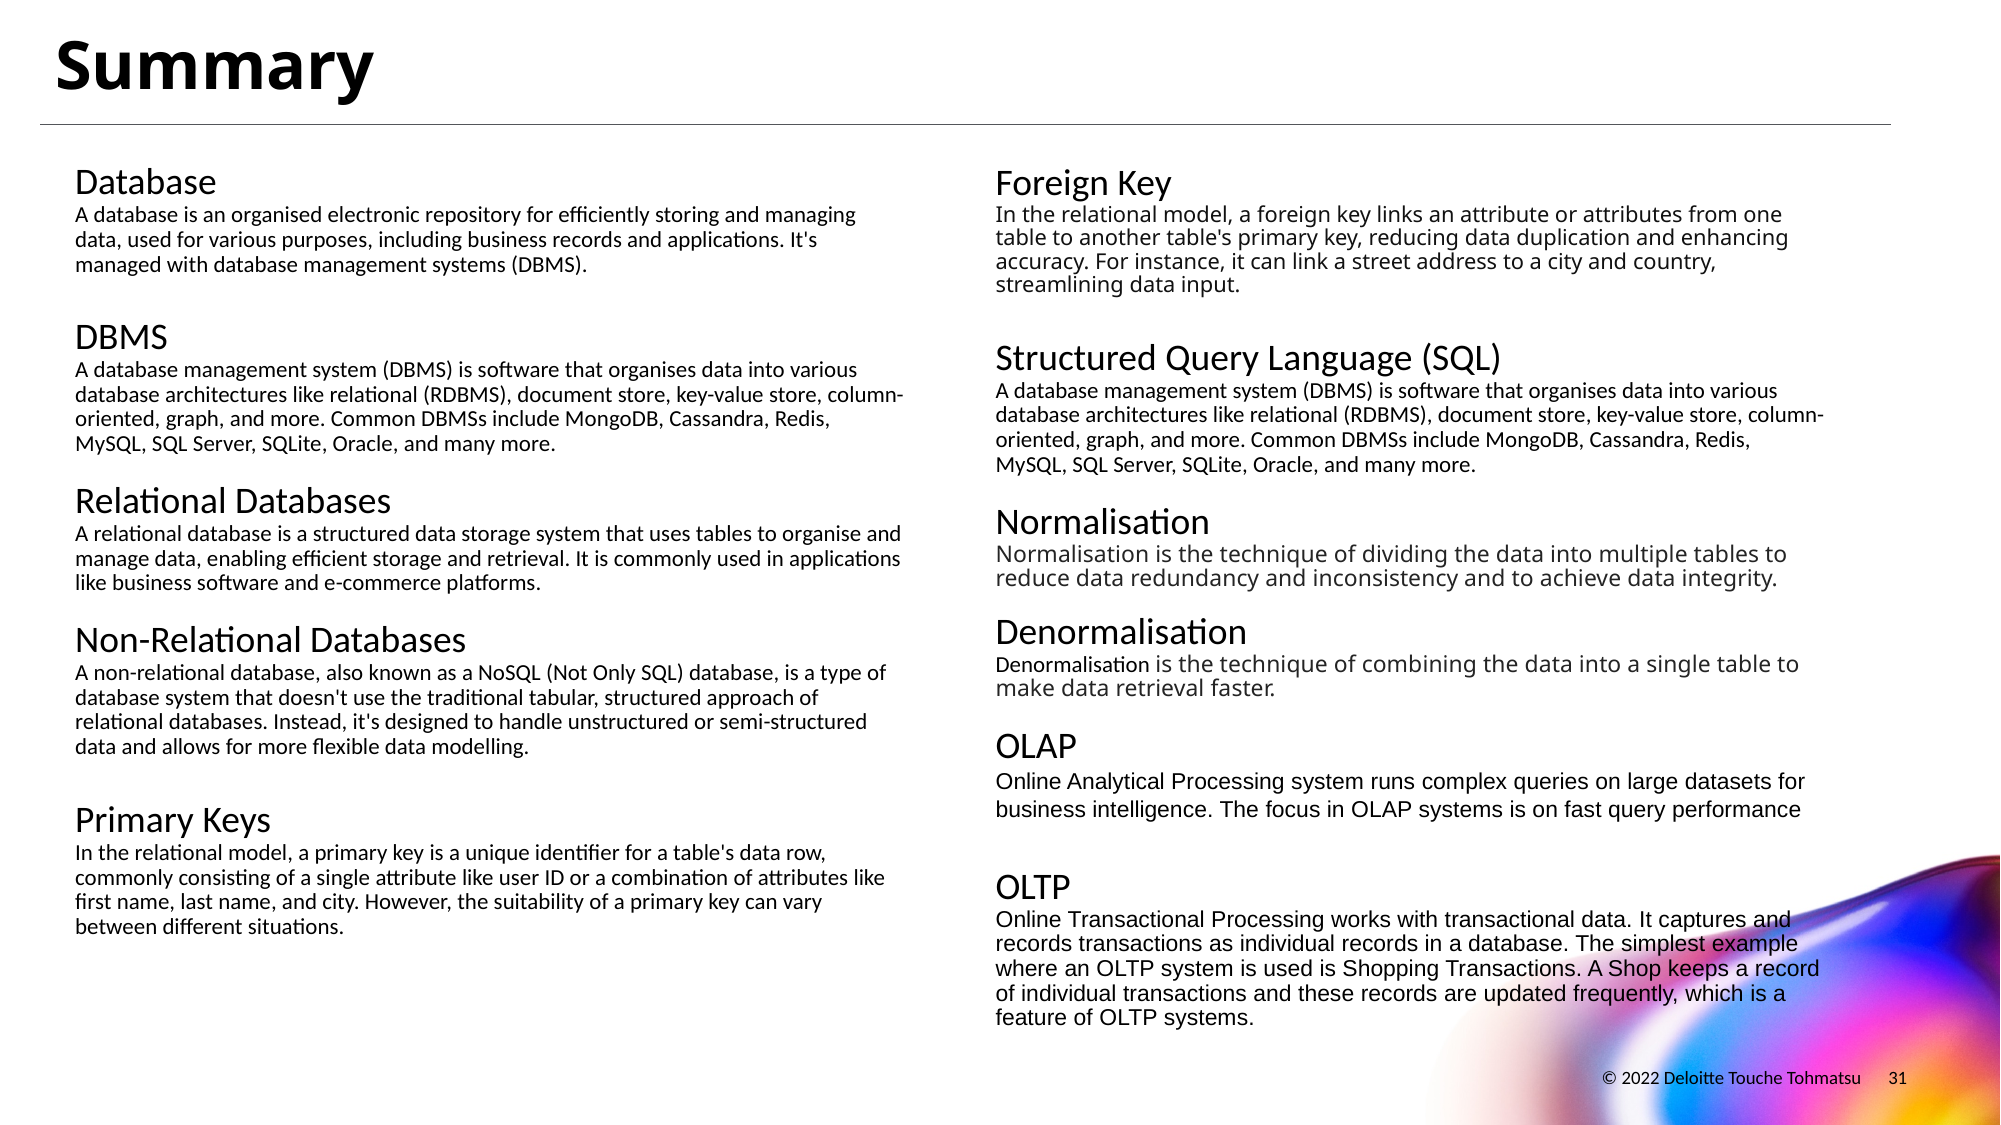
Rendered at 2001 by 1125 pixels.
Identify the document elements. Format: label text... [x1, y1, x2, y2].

text_box Foreign Key In the relational model, a foreign key links an attribute or attributes from one table to another table's primary key, reducing data duplication and enhancing accuracy. For instance, it can link a street address to a city and country, streamlining data input. Structured Query Language (SQL) A database management system (DBMS) is software that organises data into various database architectures like relational (RDBMS), document store, key-value store, column-oriented, graph, and more. Common DBMSs include MongoDB, Cassandra, Redis, MySQL, SQL Server, SQLite, Oracle, and many more. Normalisation Normalisation is the technique of dividing the data into multiple tables to reduce data redundancy and inconsistency and to achieve data integrity. Denormalisation Denormalisation is the technique of combining the data into a single table to make data retrieval faster. OLAP Online Analytical Processing system runs complex queries on large datasets for business intelligence. The focus in OLAP systems is on fast query performance OLTP Online Transactional Processing works with transactional data. It captures and records transactions as individual records in a database. The simplest example where an OLTP system is used is Shopping Transactions. A Shop keeps a record of individual transactions and these records are updated frequently, which is a feature of OLTP systems. [980, 155, 1843, 1125]
picture [1843, 593, 2000, 1125]
text_box Database A database is an organised electronic repository for efficiently storing and managing data, used for various purposes, including business records and applications. It's managed with database management systems (DBMS). DBMS A database management system (DBMS) is software that organises data into various database architectures like relational (RDBMS), document store, key-value store, column-oriented, graph, and more. Common DBMSs include MongoDB, Cassandra, Redis, MySQL, SQL Server, SQLite, Oracle, and many more. Relational Databases A relational database is a structured data storage system that uses tables to organise and manage data, enabling efficient storage and retrieval. It is commonly used in applications like business software and e-commerce platforms. Non-Relational Databases A non-relational database, also known as a NoSQL (Not Only SQL) database, is a type of database system that doesn't use the traditional tabular, structured approach of relational databases. Instead, it's designed to handle unstructured or semi-structured data and allows for more flexible data modelling. Primary Keys In the relational model, a primary key is a unique identifier for a table's data row, commonly consisting of a single attribute like user ID or a combination of attributes like first name, last name, and city. However, the suitability of a primary key can vary between different situations. [60, 155, 923, 1028]
text_box Summary [40, 15, 1041, 111]
